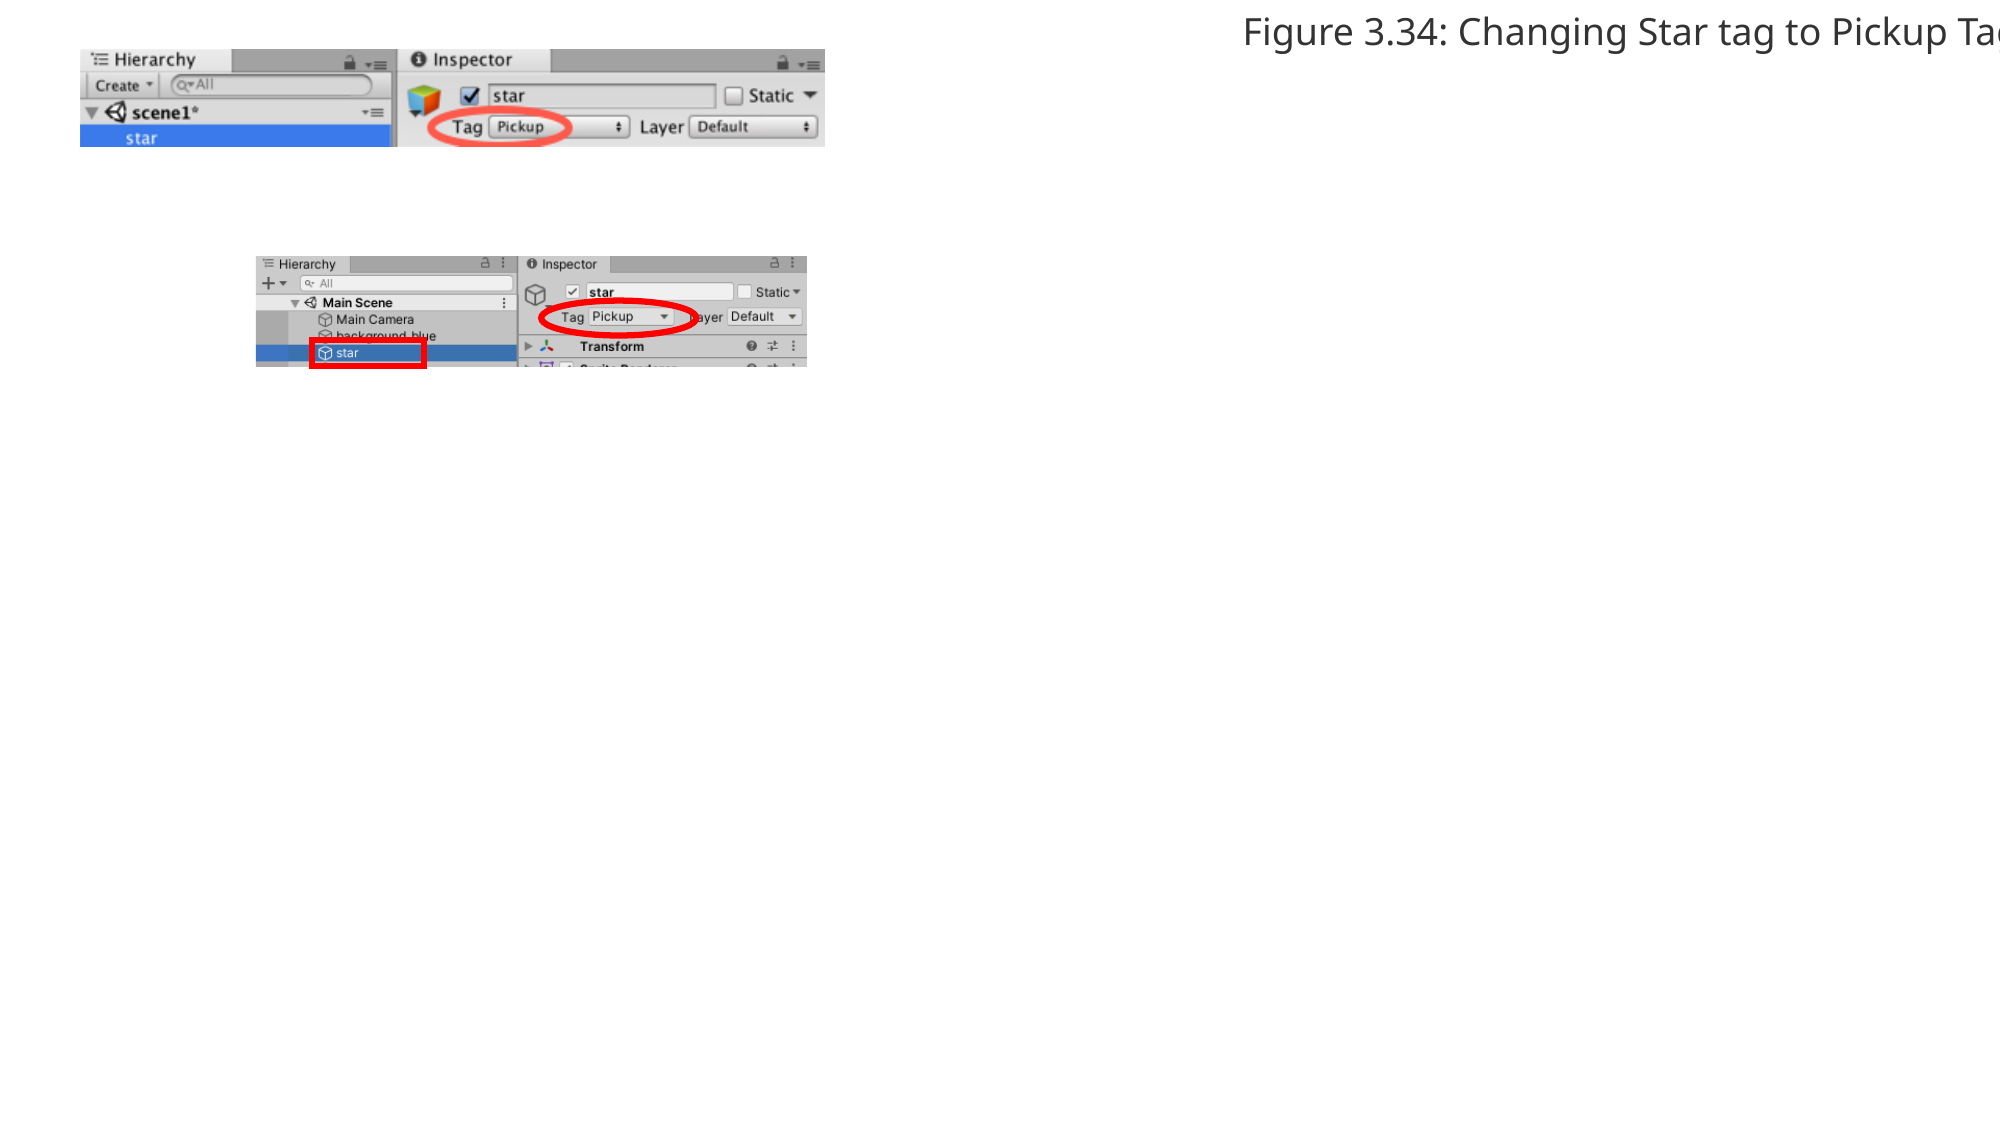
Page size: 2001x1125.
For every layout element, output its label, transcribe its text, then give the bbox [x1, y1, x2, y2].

text_box Figure 3.34: Changing Star tag to Pickup Tag [1227, 0, 2000, 61]
picture [255, 256, 807, 367]
picture [80, 49, 825, 147]
